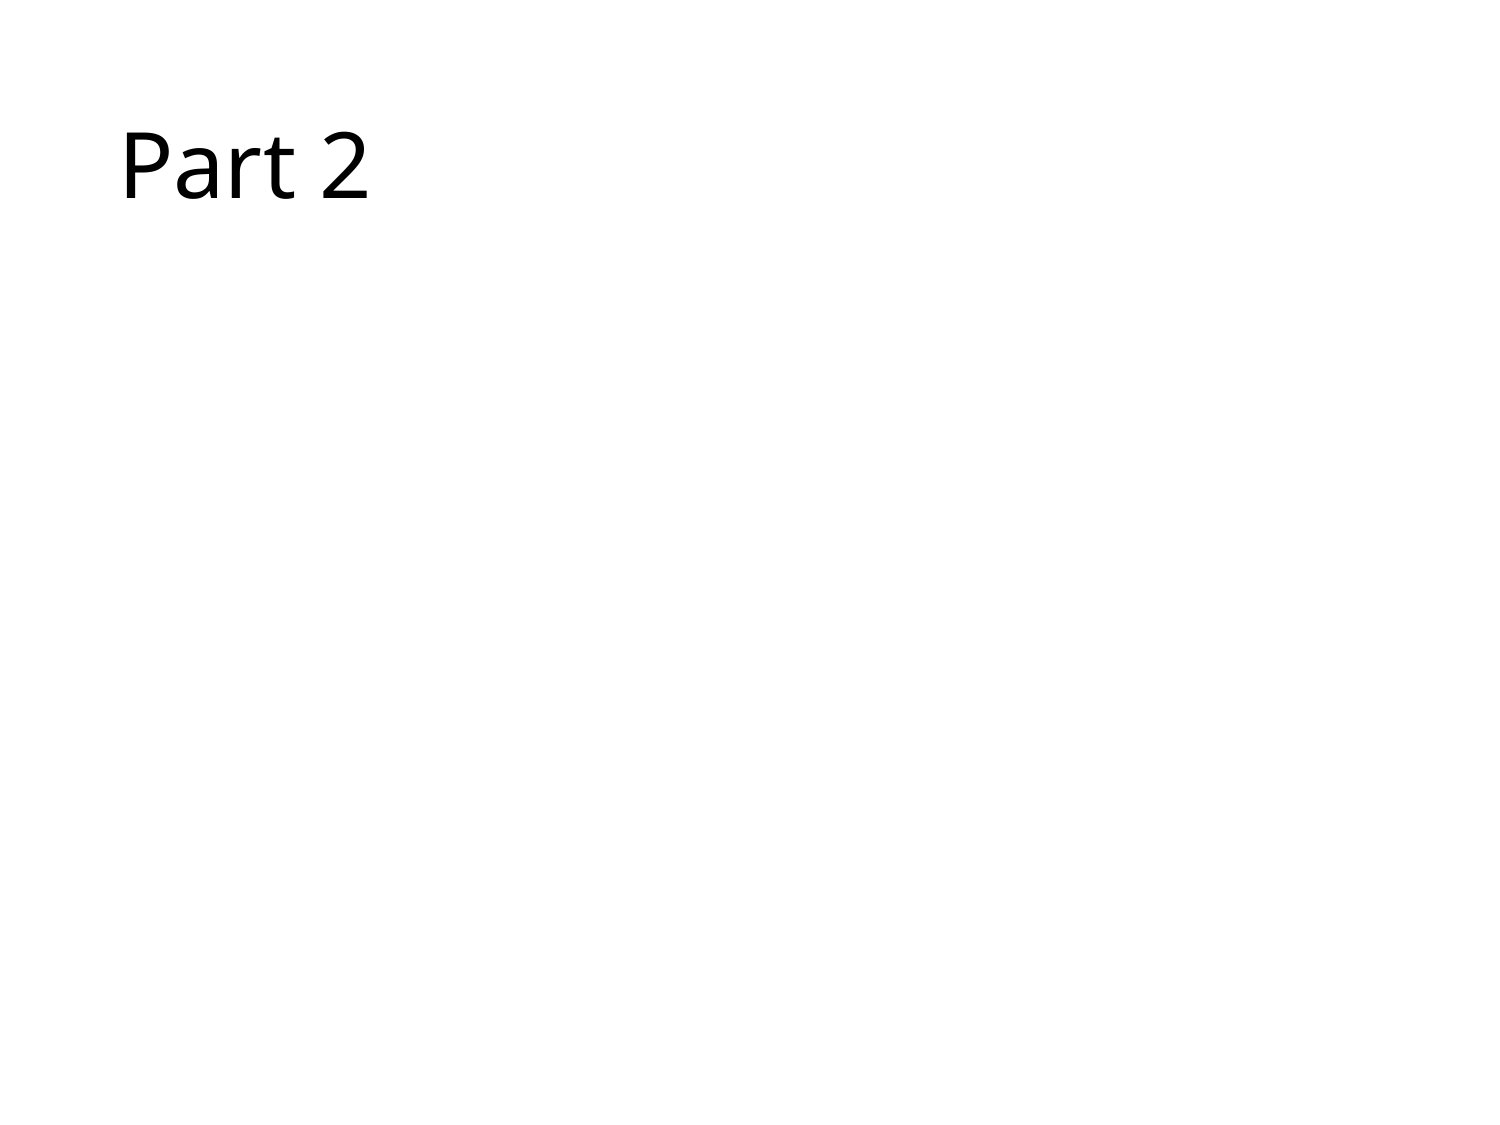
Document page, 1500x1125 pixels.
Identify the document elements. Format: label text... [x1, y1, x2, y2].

title Part 2 [103, 59, 1397, 278]
